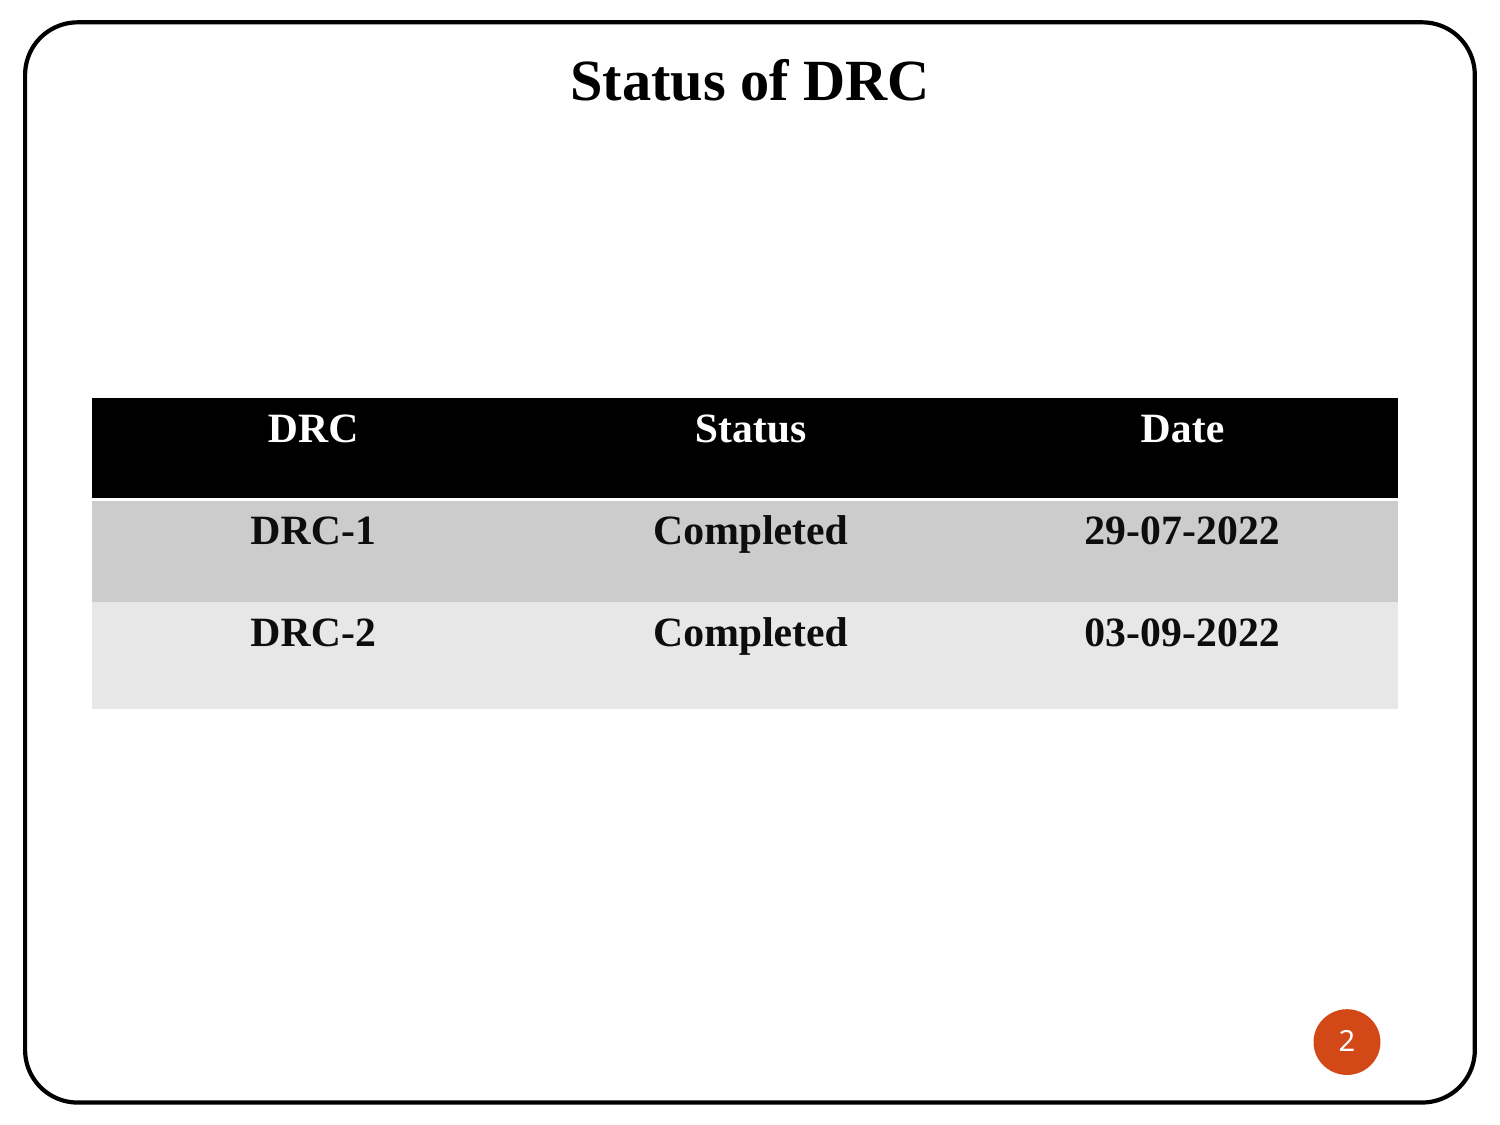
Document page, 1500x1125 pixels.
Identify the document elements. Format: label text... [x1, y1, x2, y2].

text_box [25, 22, 1475, 1103]
text_box 2 [1313, 1009, 1381, 1075]
